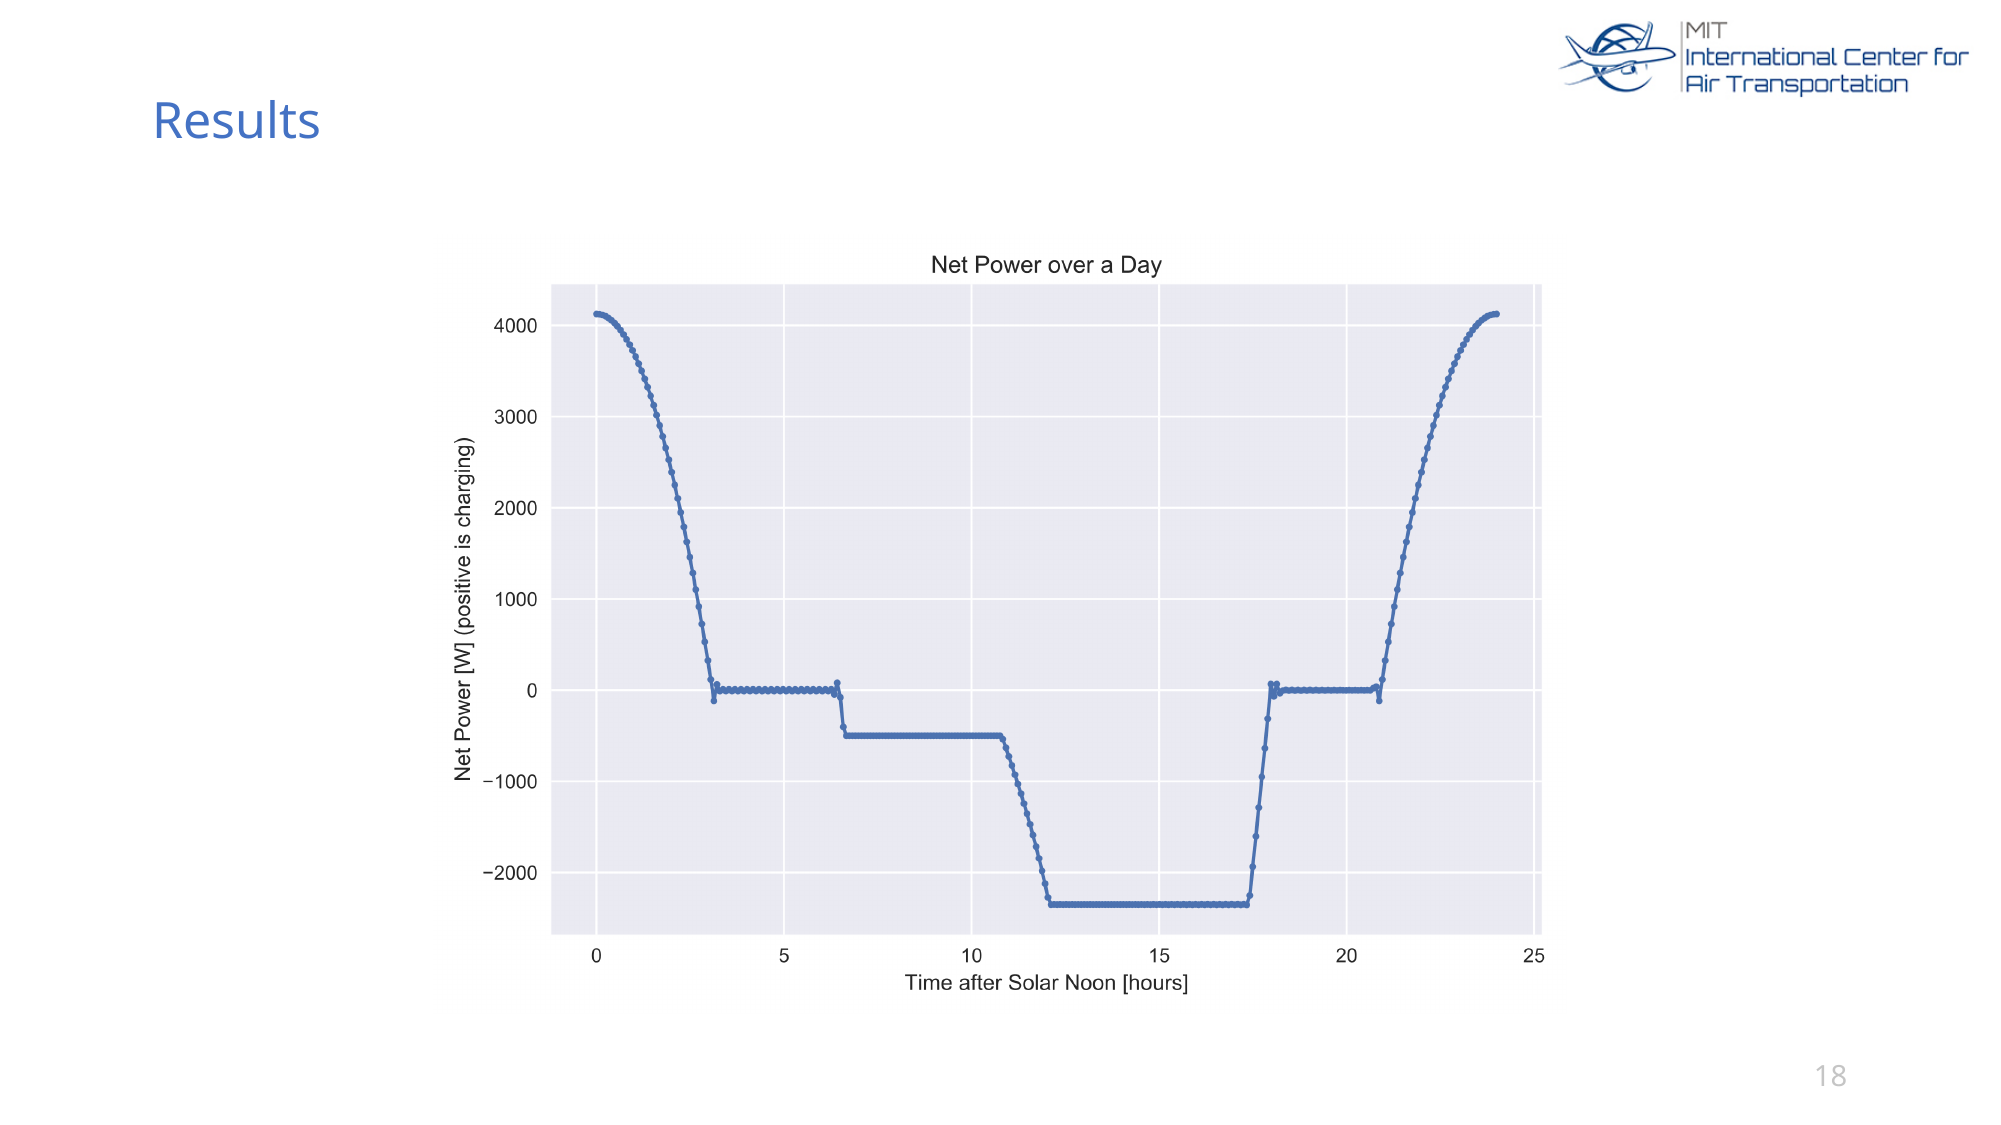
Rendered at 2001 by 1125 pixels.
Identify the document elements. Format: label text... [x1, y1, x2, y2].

title Results [137, 59, 1527, 185]
picture [1558, 19, 2000, 106]
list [433, 234, 1566, 1014]
slide_number 18 [1412, 1051, 1863, 1103]
